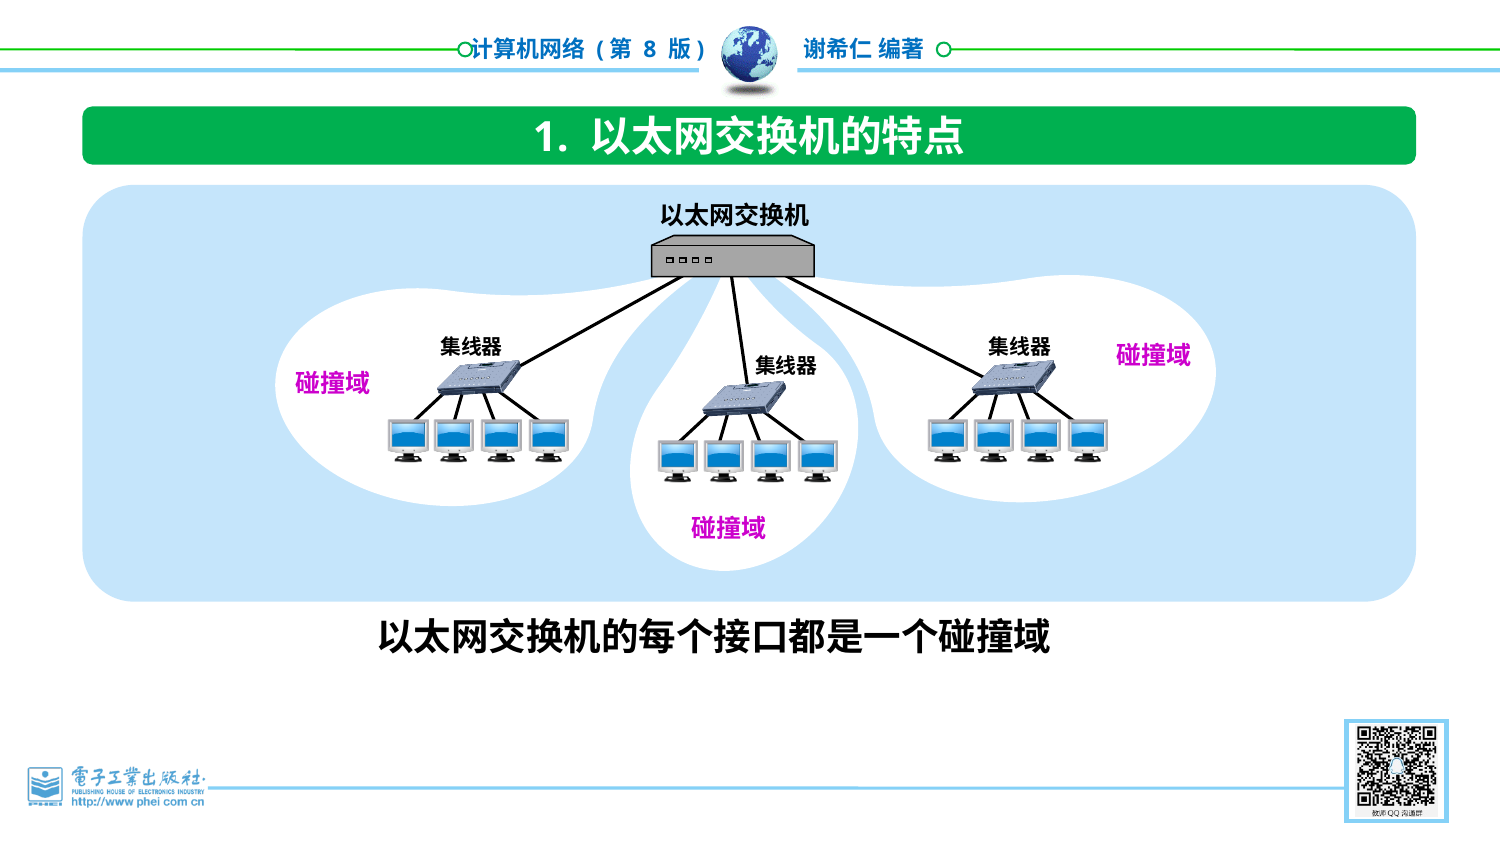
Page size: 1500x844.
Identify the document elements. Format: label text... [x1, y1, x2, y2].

text_box [981, 106, 1417, 165]
text_box [82, 106, 518, 165]
text_box 碰撞域 [1115, 332, 1207, 378]
picture [1355, 724, 1438, 817]
text_box 以太网交换机的每个接口都是一个碰撞域 [321, 605, 1106, 666]
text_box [385, 271, 651, 463]
text_box [80, 182, 1419, 604]
picture [23, 764, 208, 809]
text_box 1. 以太网交换机的特点 [518, 102, 981, 168]
picture [719, 24, 779, 100]
text_box [628, 471, 844, 573]
text_box [273, 289, 565, 508]
text_box 以太网交换机 [606, 191, 862, 237]
text_box 碰撞域 [676, 505, 782, 550]
text_box 碰撞域 [280, 360, 380, 405]
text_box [655, 268, 846, 484]
text_box [1115, 278, 1206, 332]
text_box [908, 334, 1218, 504]
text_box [843, 266, 1111, 463]
text_box [651, 235, 815, 269]
